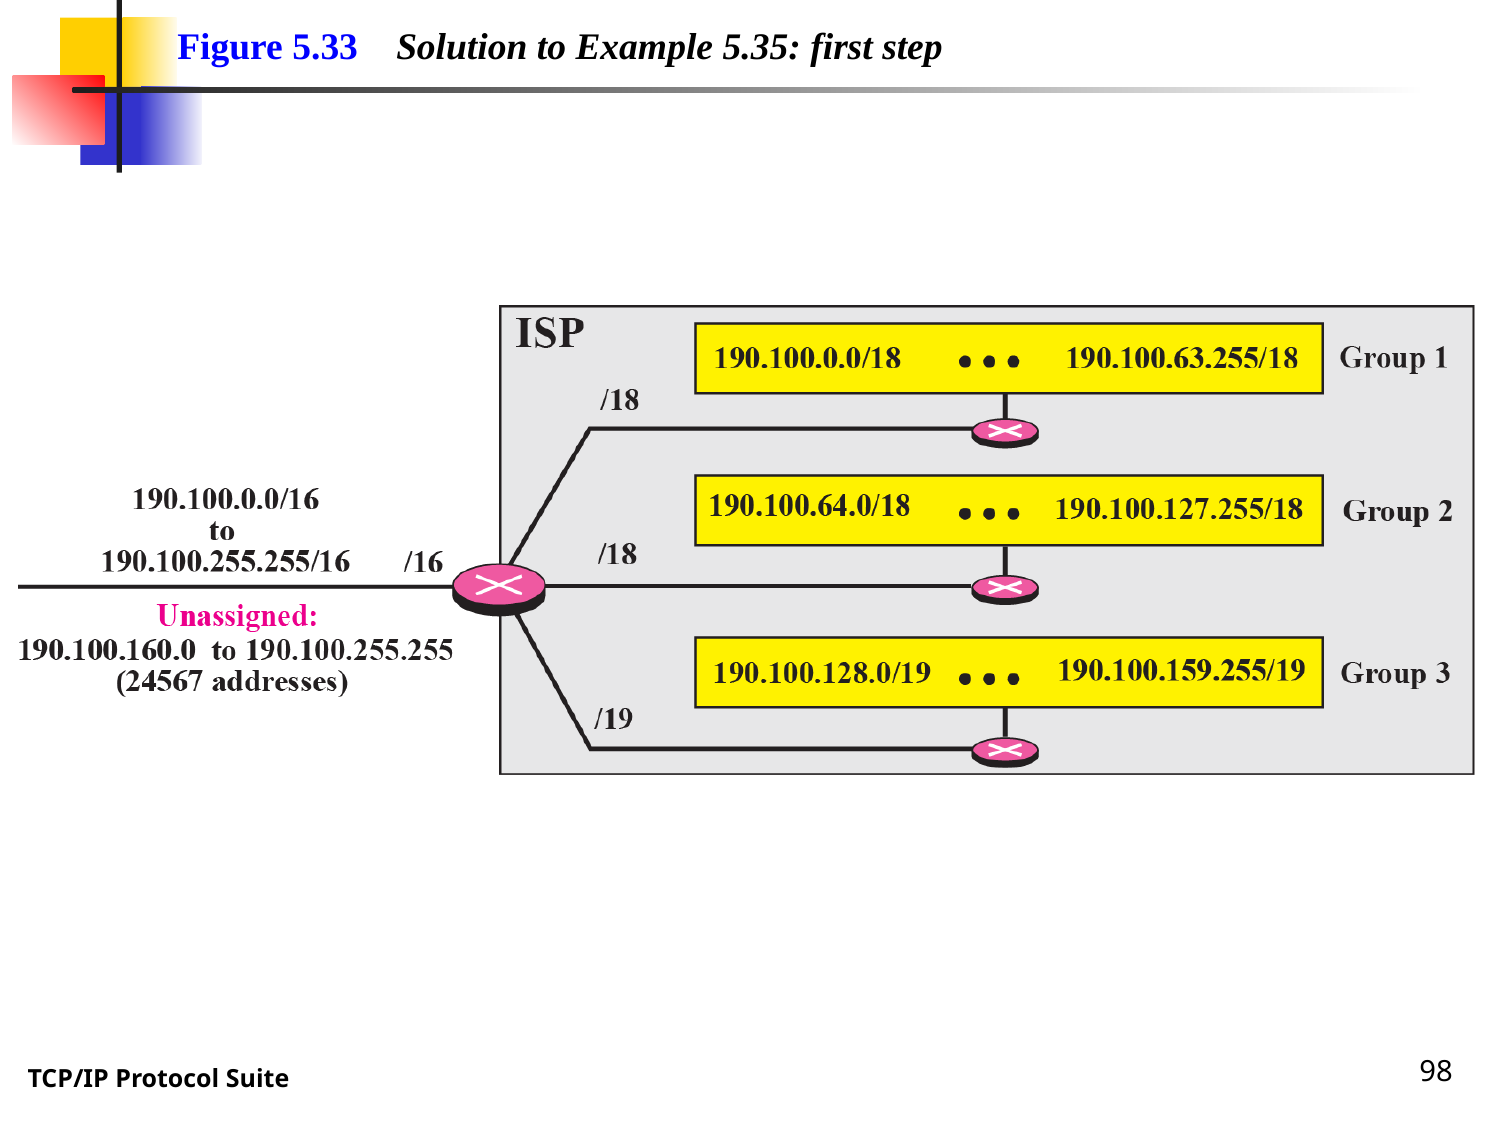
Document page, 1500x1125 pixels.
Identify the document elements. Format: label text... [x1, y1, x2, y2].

text_box [141, 93, 202, 165]
footer TCP/IP Protocol Suite [12, 1025, 488, 1100]
text_box [122, 17, 177, 86]
text_box [72, 87, 1423, 93]
picture [17, 305, 1475, 775]
text_box [122, 93, 141, 165]
text_box [60, 17, 116, 86]
text_box Figure 5.33 Solution to Example 5.35: first step [162, 14, 1100, 75]
text_box [116, 0, 122, 87]
text_box [80, 93, 116, 165]
text_box [116, 93, 122, 173]
text_box [12, 75, 105, 145]
slide_number 98 [1155, 1024, 1468, 1100]
